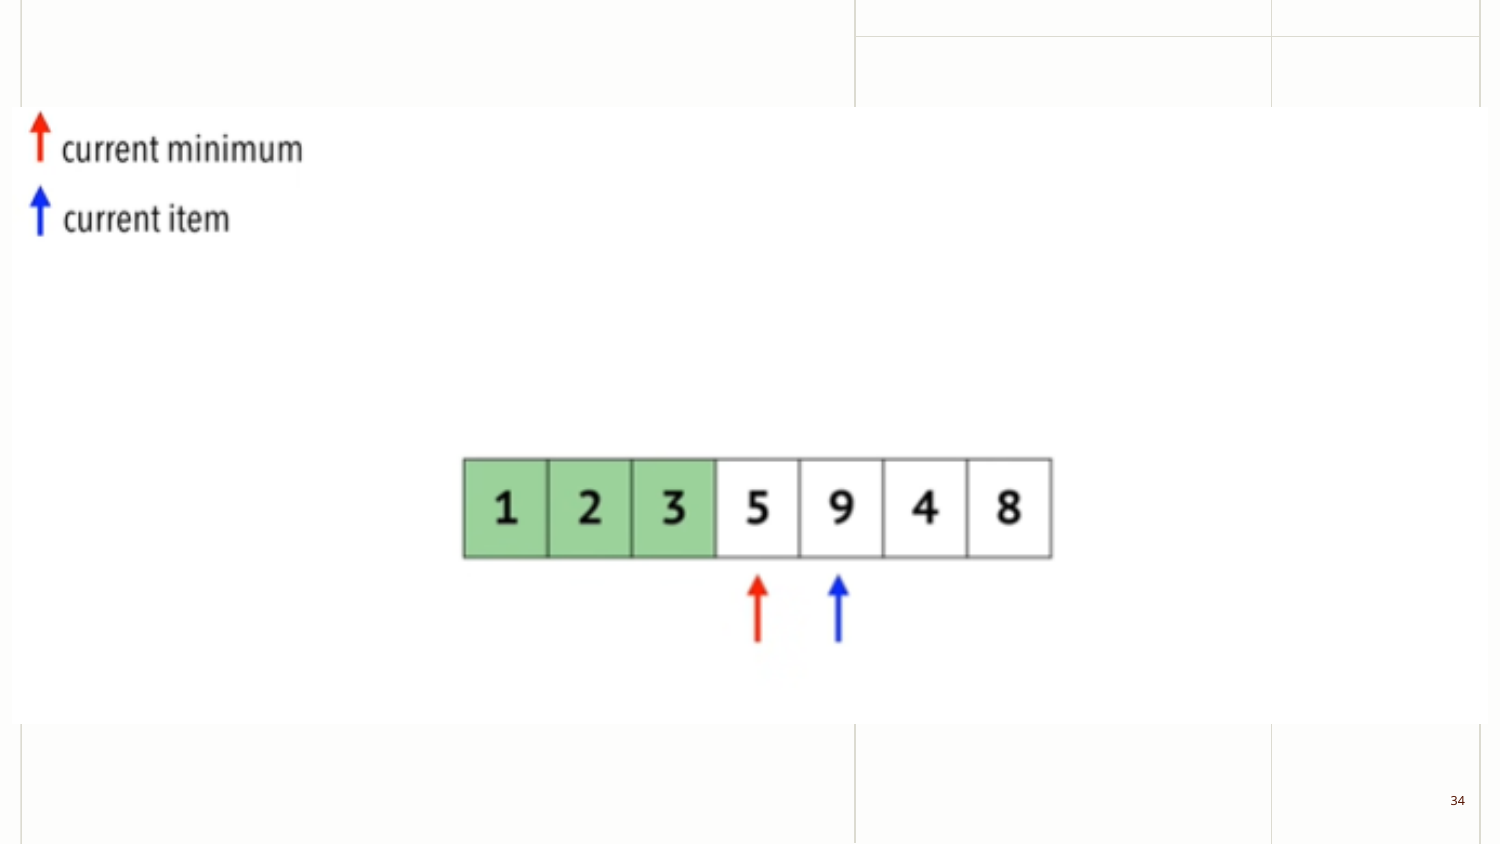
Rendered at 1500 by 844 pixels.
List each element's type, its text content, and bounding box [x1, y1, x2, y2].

slide_number ‹#› [1390, 778, 1481, 843]
picture [12, 107, 1488, 725]
